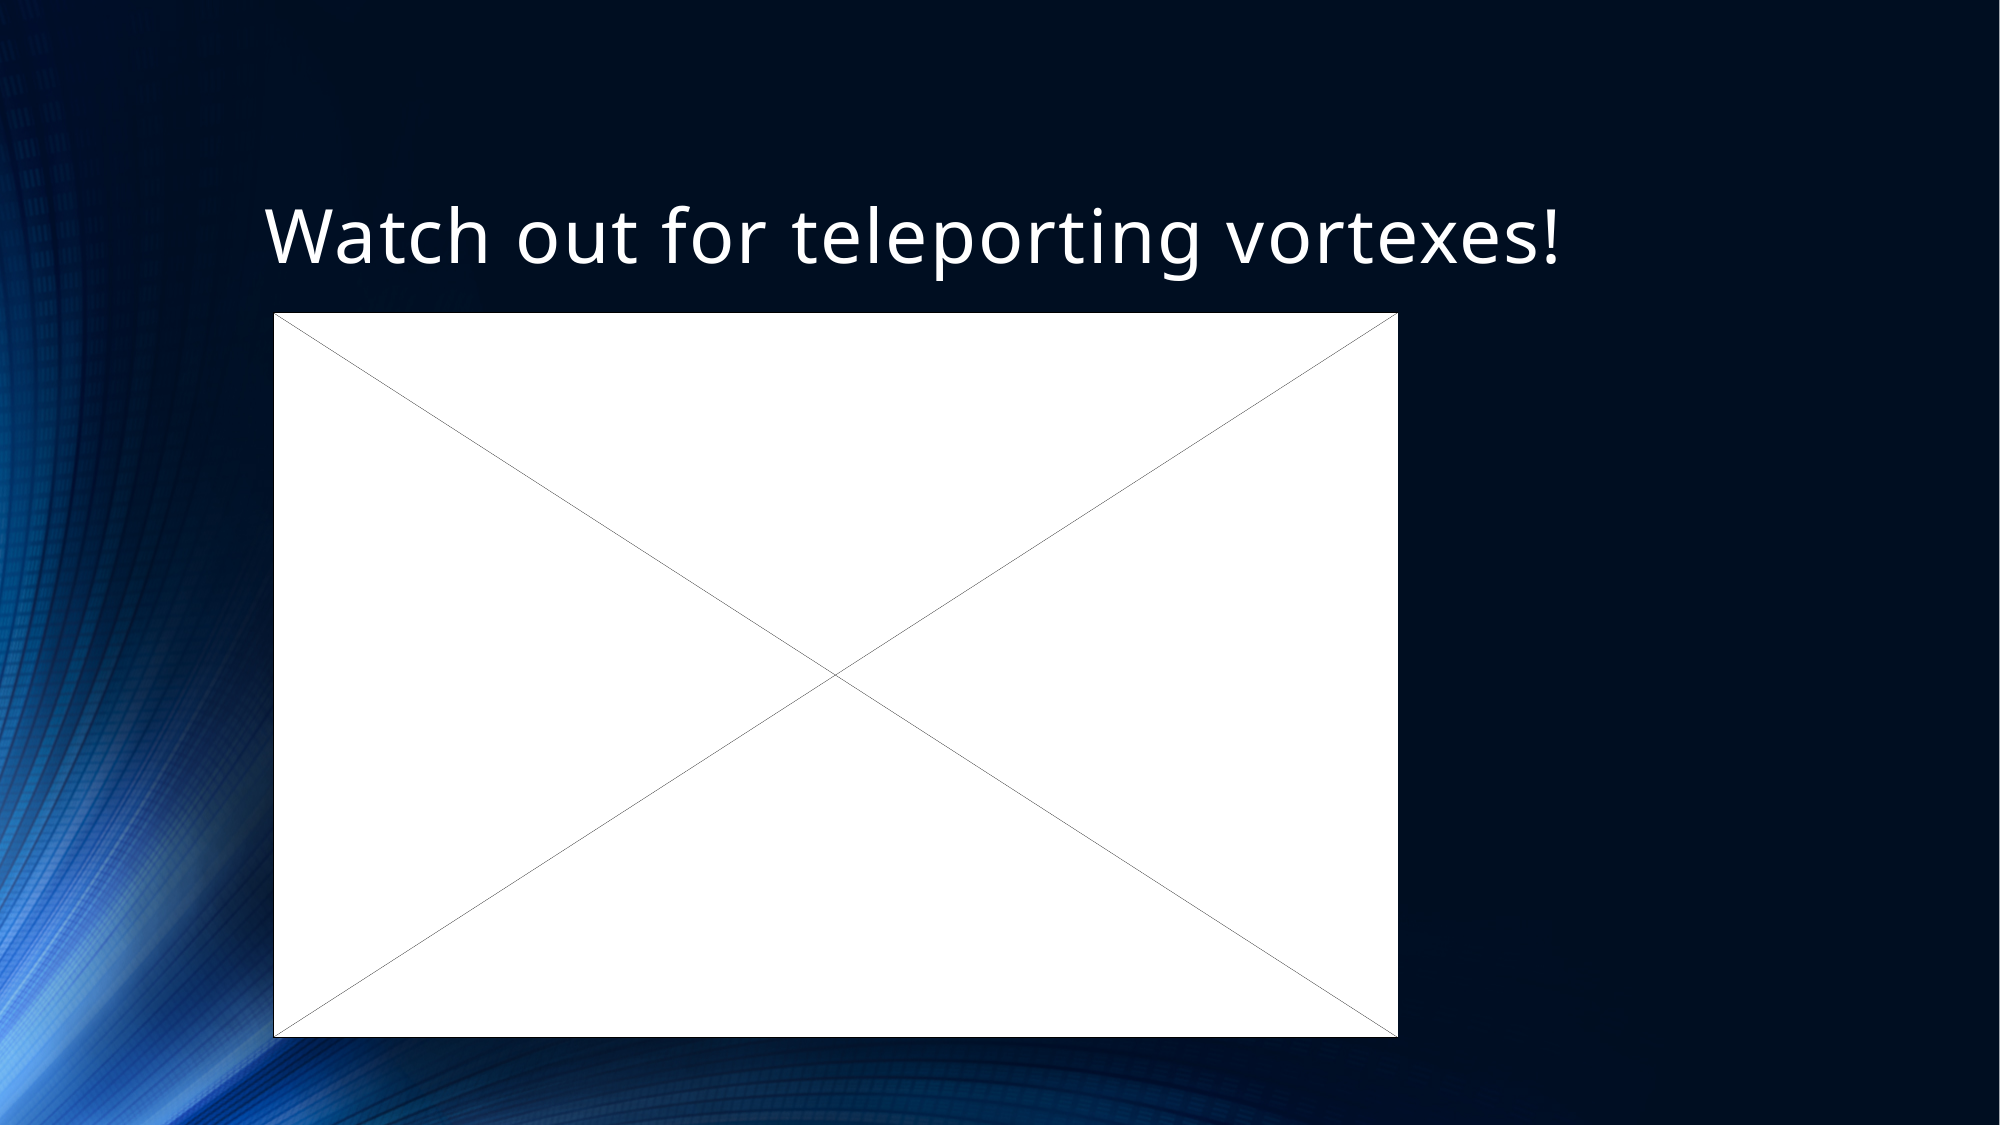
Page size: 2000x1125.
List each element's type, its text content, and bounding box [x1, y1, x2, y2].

title Watch out for teleporting vortexes! [249, 62, 1750, 288]
picture [0, 0, 2000, 1125]
